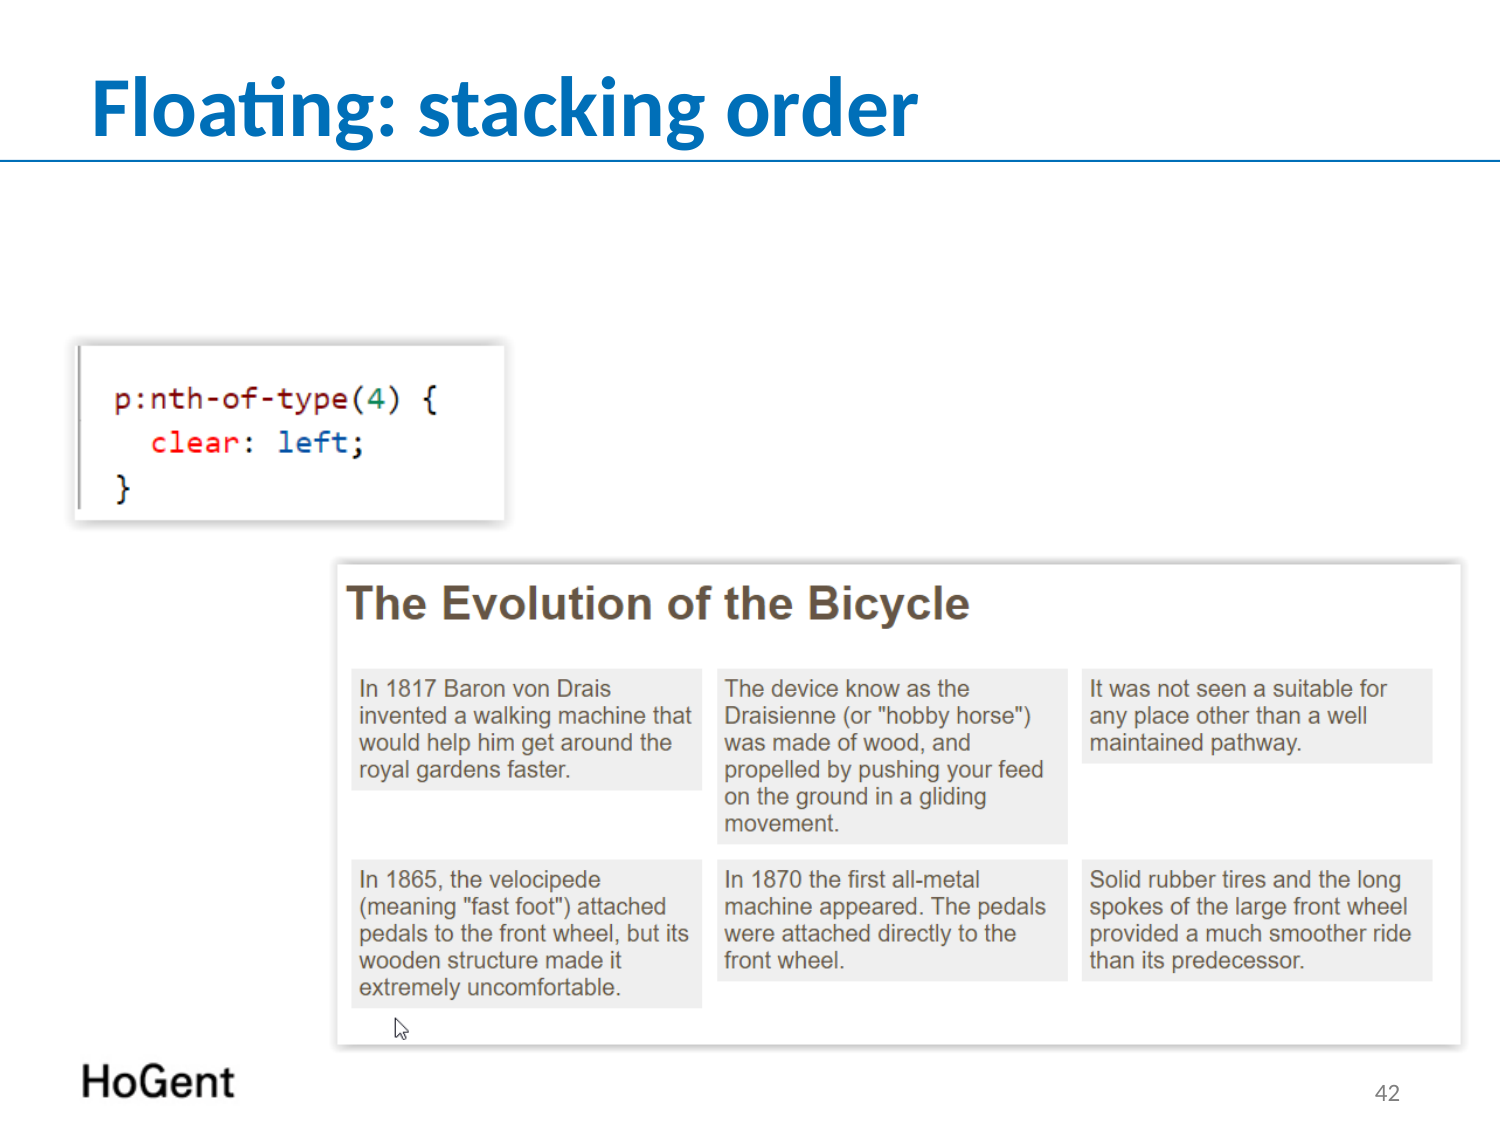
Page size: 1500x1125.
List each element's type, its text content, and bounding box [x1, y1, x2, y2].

slide_number 42 [1374, 1046, 1483, 1107]
picture [61, 332, 517, 533]
title Floating: stacking order [76, 20, 1421, 185]
picture [58, 1041, 254, 1118]
picture [327, 554, 1470, 1054]
